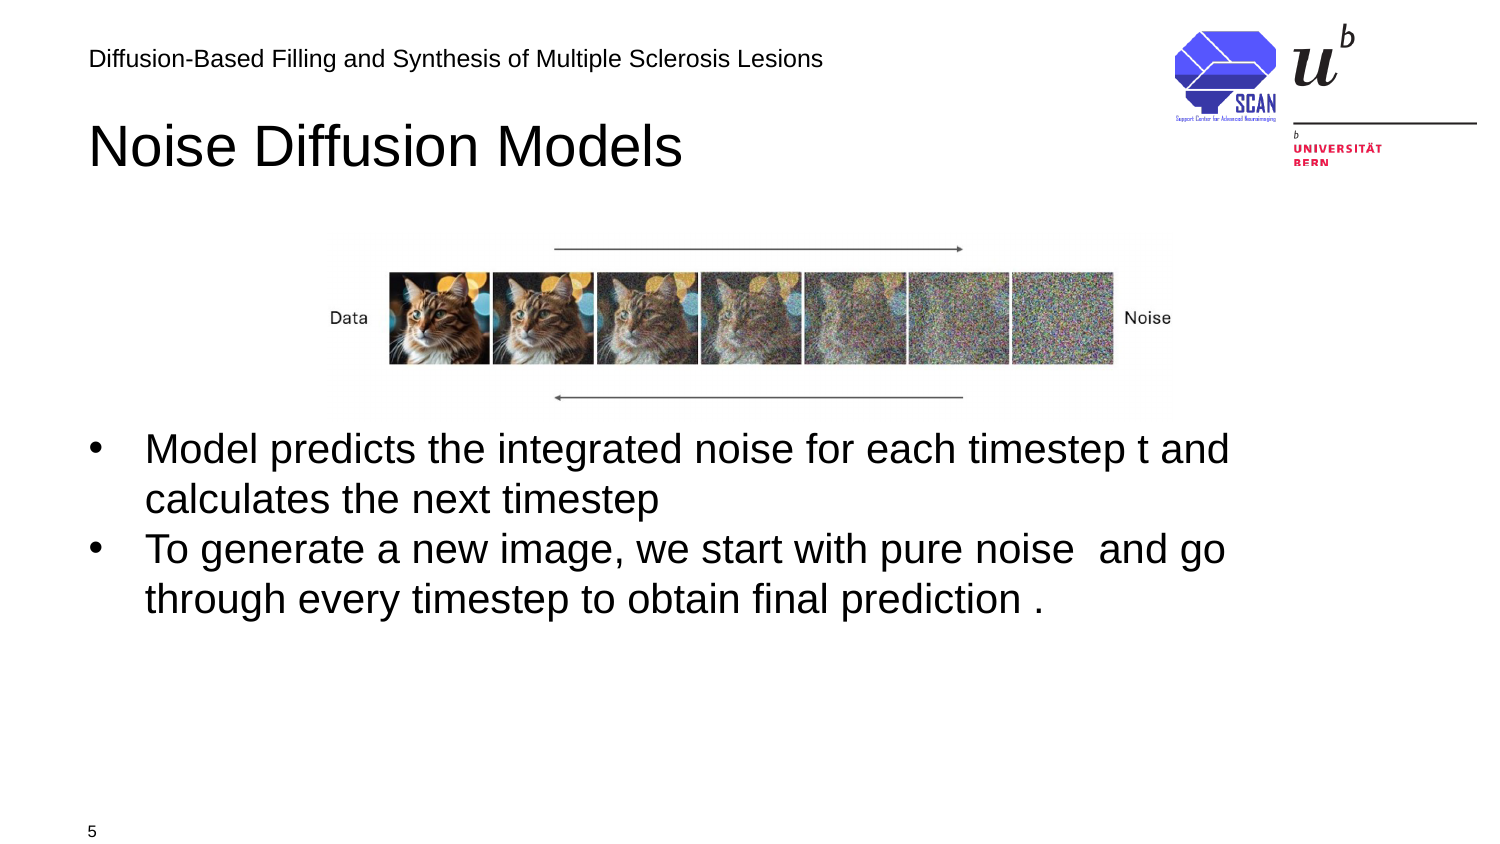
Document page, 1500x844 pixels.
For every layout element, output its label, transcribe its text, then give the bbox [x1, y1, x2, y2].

title Noise Diffusion Models [88, 111, 1241, 179]
list Diffusion-Based Filling and Synthesis of Multiple Sclerosis Lesions [88, 46, 1241, 76]
picture [327, 232, 1173, 422]
picture [1175, 26, 1276, 127]
